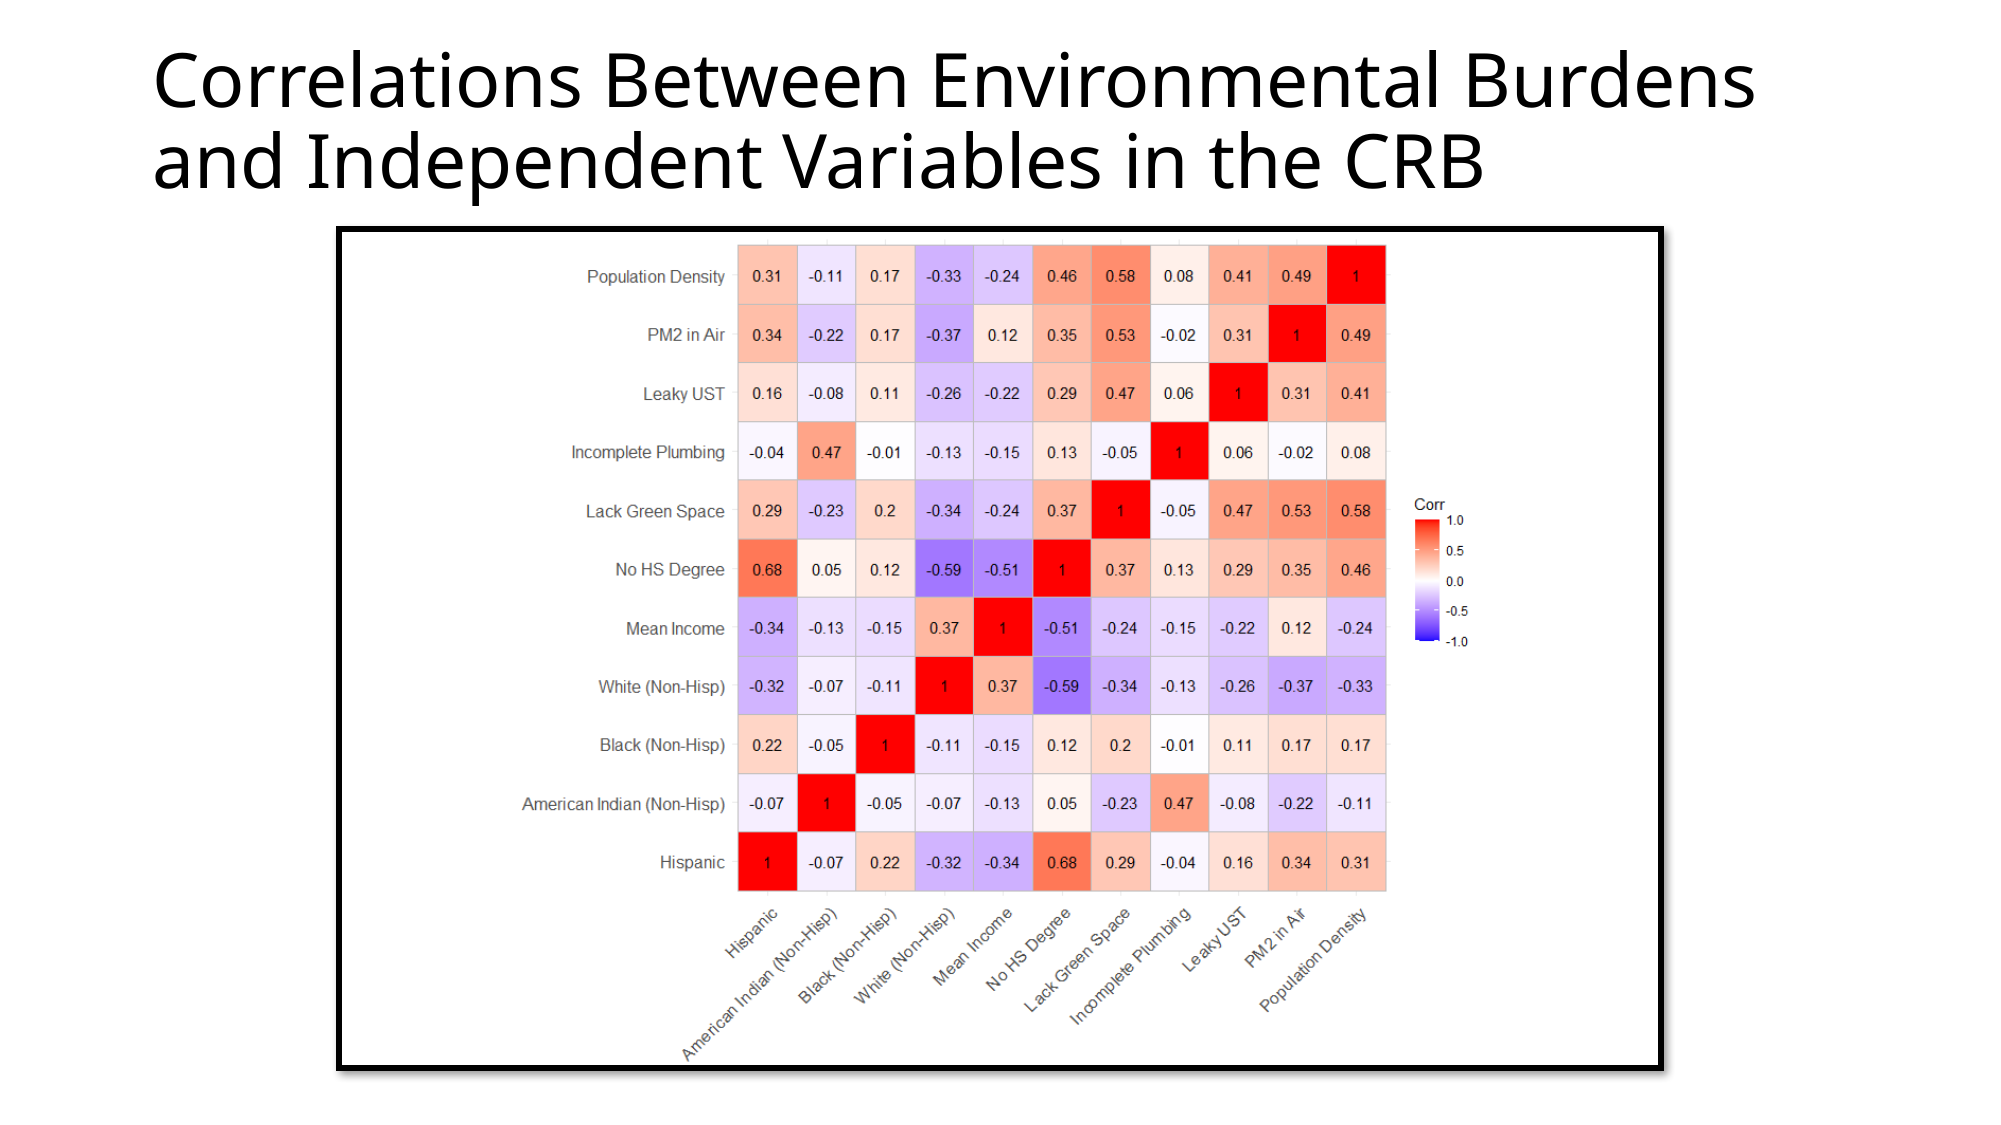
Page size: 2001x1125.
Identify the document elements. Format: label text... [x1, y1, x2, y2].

title Correlations Between Environmental Burdens and Independent Variables in the CRB [137, 15, 1863, 233]
picture [341, 231, 1659, 1066]
